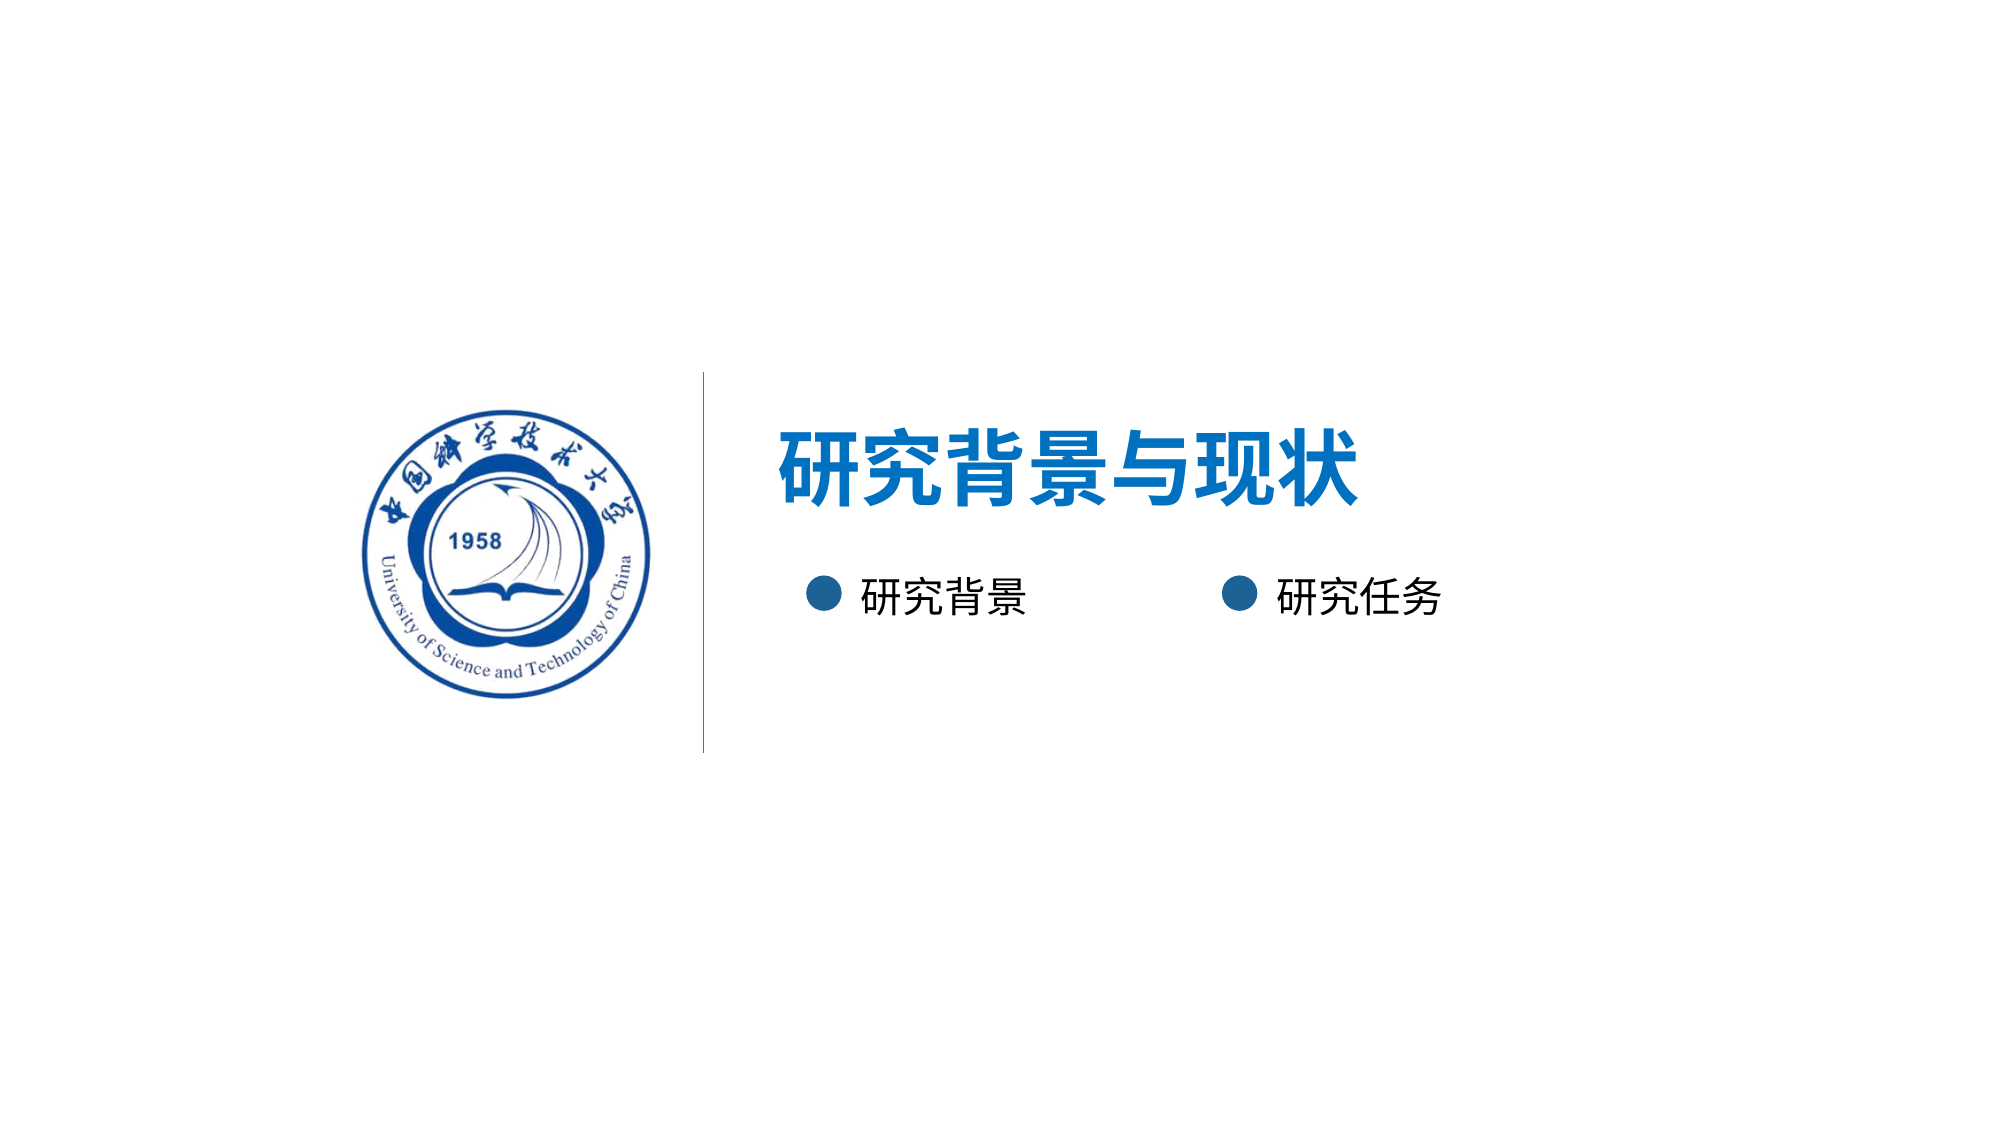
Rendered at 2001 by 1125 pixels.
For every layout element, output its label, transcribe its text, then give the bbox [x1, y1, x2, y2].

text_box [805, 574, 843, 612]
text_box 研究背景 [846, 562, 1043, 628]
picture [355, 405, 663, 711]
text_box 研究任务 [1261, 562, 1459, 628]
text_box [1220, 574, 1259, 612]
text_box 研究背景与现状 [766, 410, 1754, 522]
